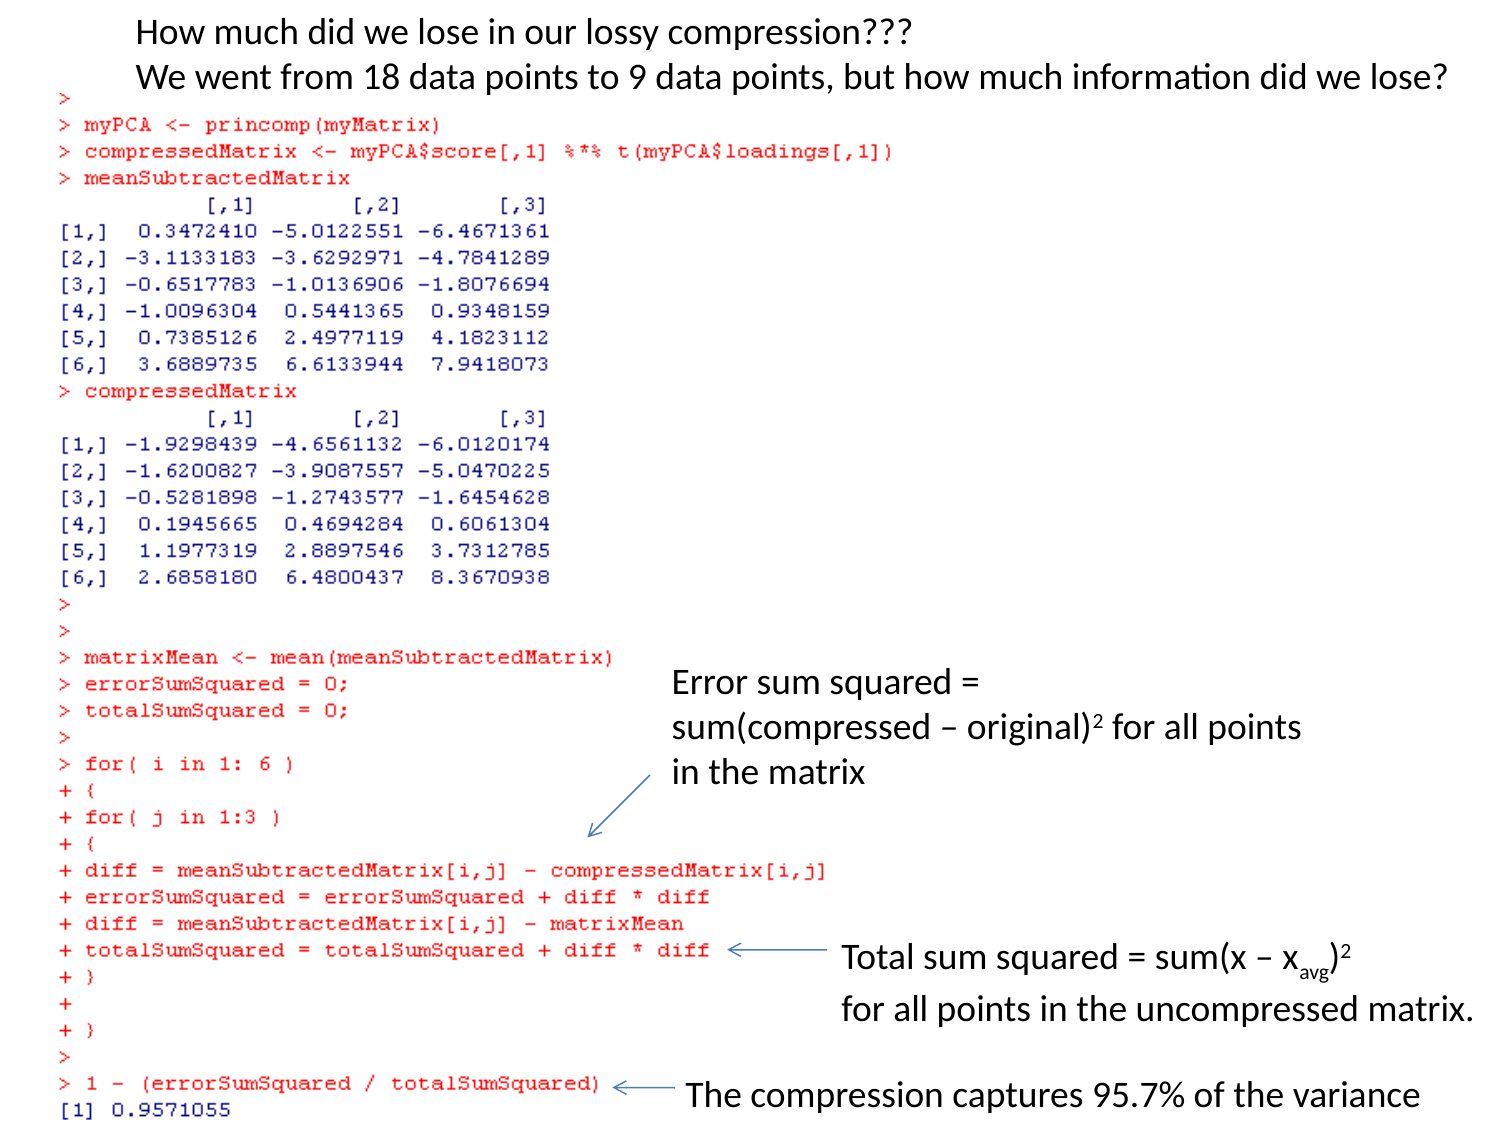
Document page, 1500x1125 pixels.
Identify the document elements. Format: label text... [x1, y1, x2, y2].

text_box Total sum squared = sum(x – xavg)2 for all points in the uncompressed matrix. [909, 924, 1491, 1036]
text_box The compression captures 95.7% of the variance [909, 1062, 1437, 1123]
text_box Error sum squared = sum(compressed – original)2 for all points in the matrix [909, 649, 1317, 800]
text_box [587, 774, 651, 838]
text_box How much did we lose in our lossy compression??? We went from 18 data points to 9 data points, but how much information did we lose? [120, 0, 1466, 105]
picture [49, 93, 906, 1125]
